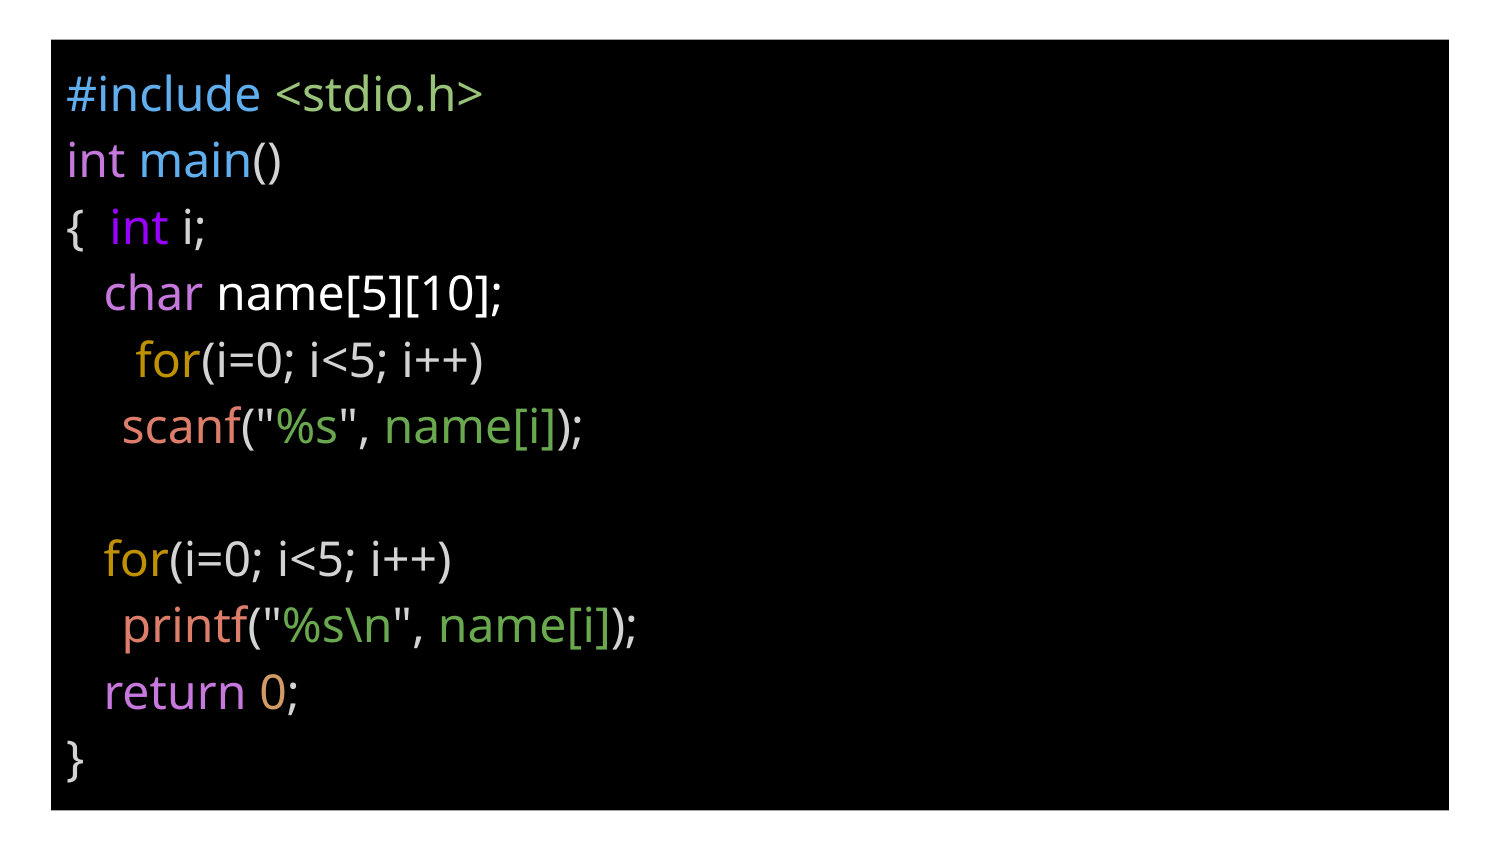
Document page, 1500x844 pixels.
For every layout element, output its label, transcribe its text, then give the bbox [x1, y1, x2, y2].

list #include <stdio.h> int main() { int i; char name[5][10]; for(i=0; i<5; i++) scanf("%s", name[i]); for(i=0; i<5; i++) printf("%s\n", name[i]); return 0; } [51, 39, 1449, 811]
